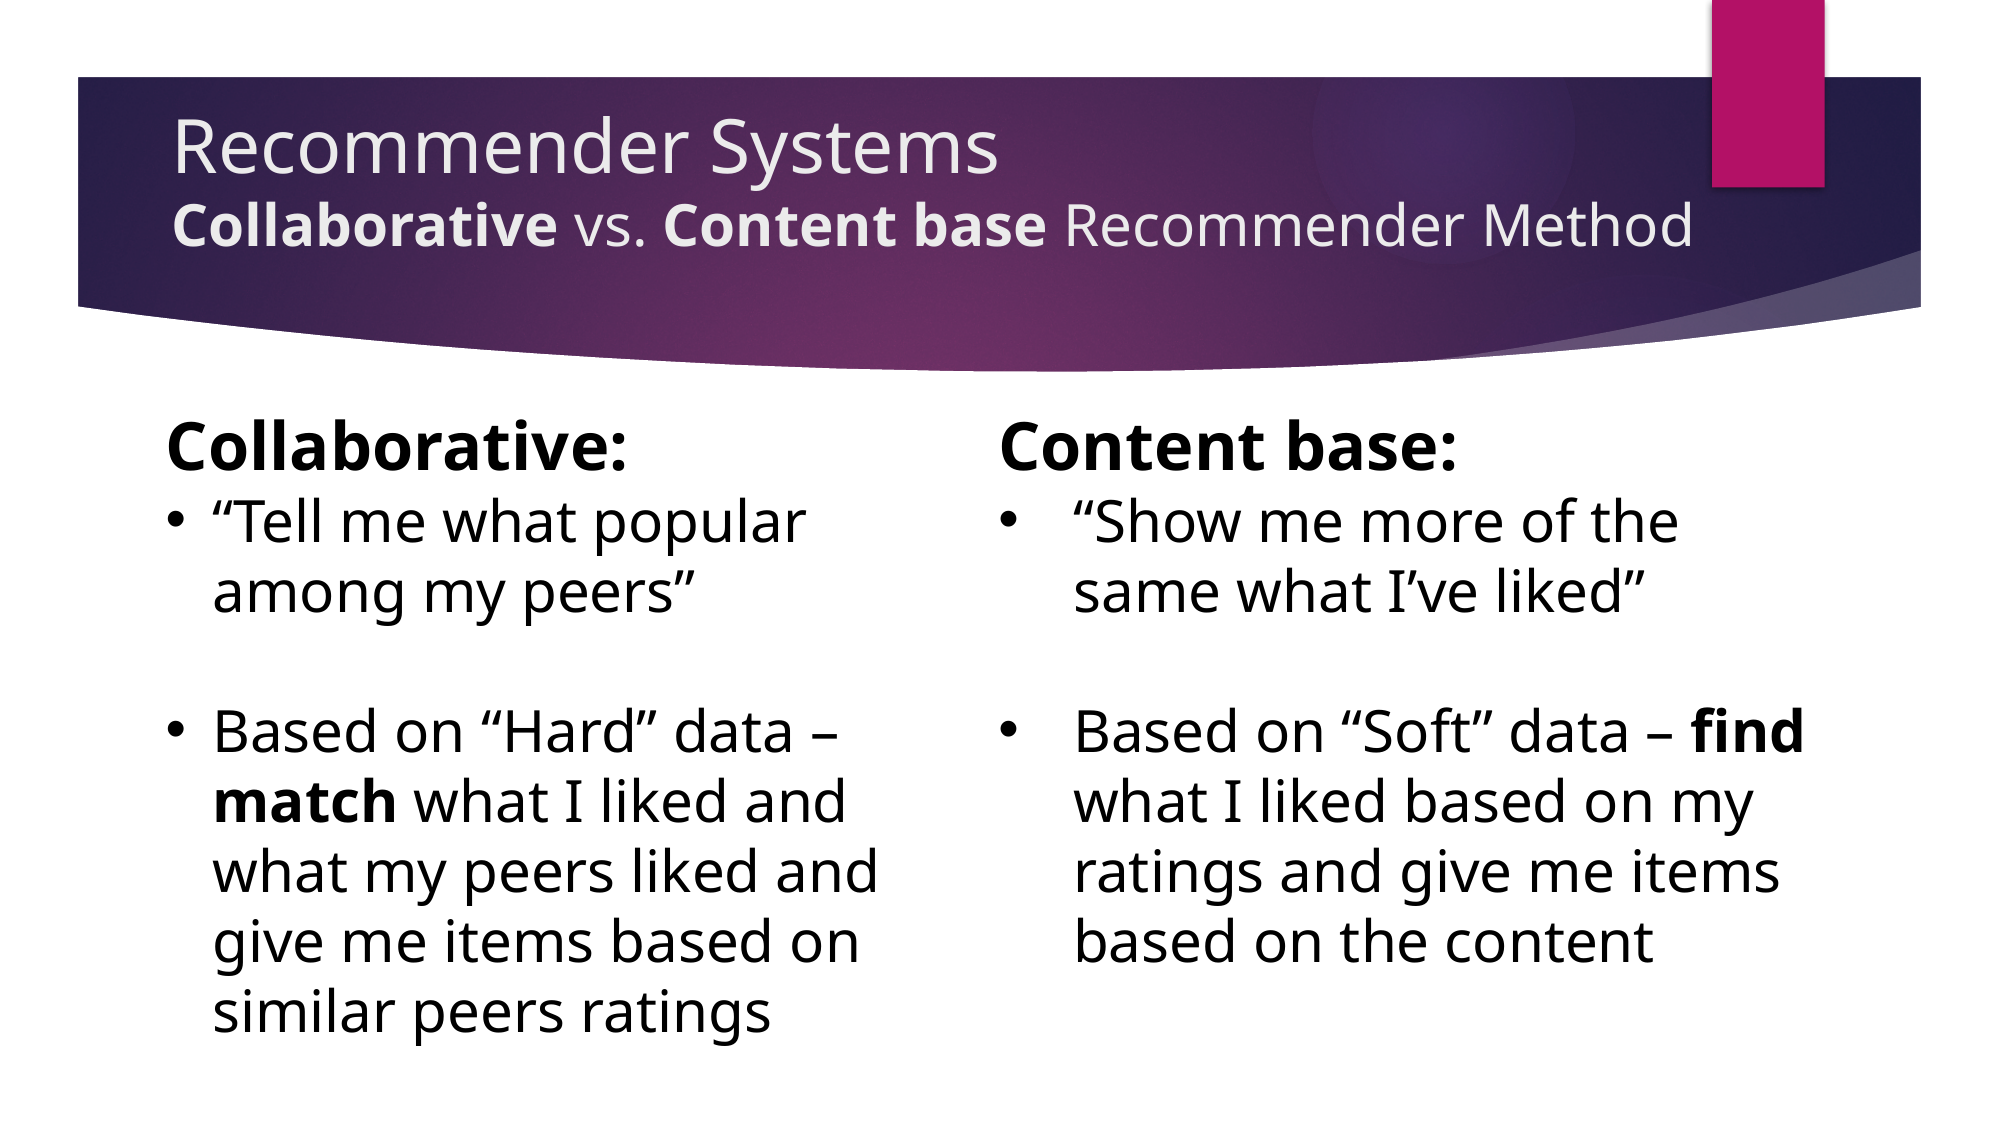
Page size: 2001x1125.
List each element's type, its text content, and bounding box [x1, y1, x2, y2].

text_box Recommender Systems Collaborative vs. Content base Recommender Method [156, 120, 1782, 237]
text_box Content base: “Show me more of the same what I’ve liked” Based on “Soft” data – find what I liked based on my ratings and give me items based on the content [983, 396, 1844, 1052]
text_box Collaborative: “Tell me what popular among my peers” Based on “Hard” data – match what I liked and what my peers liked and give me items based on similar peers ratings [150, 396, 964, 1052]
